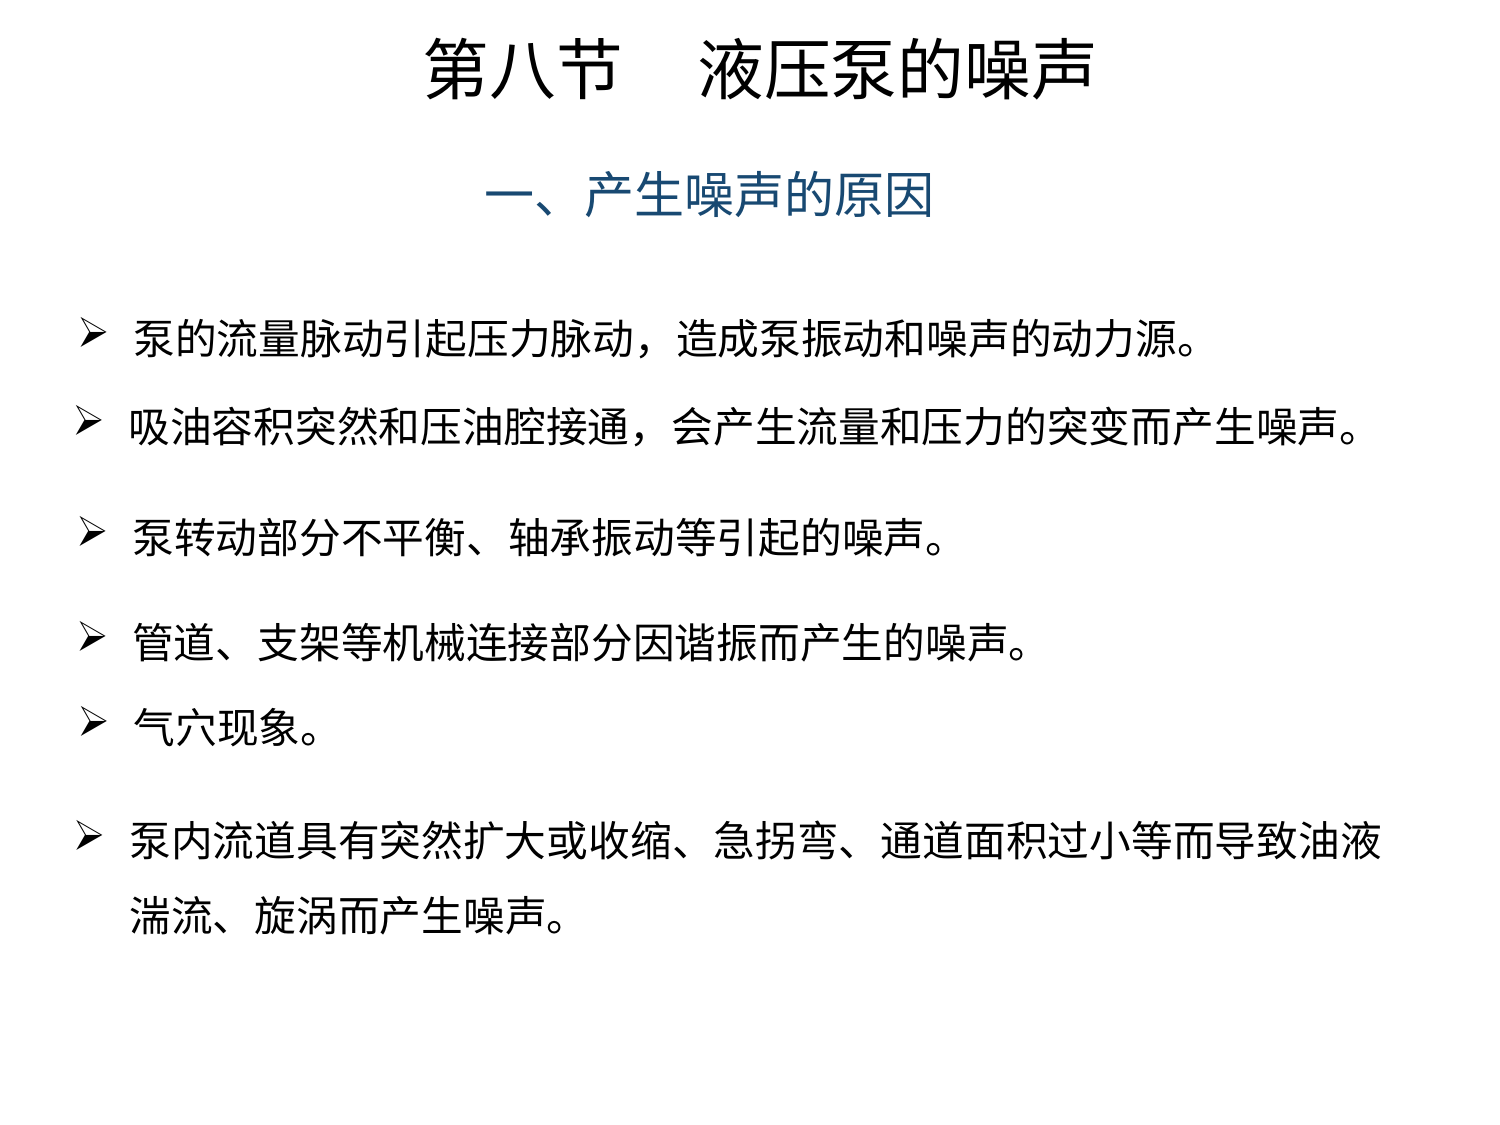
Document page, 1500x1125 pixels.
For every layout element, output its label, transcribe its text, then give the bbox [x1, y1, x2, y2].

text_box 泵转动部分不平衡、轴承振动等引起的噪声。 [61, 479, 983, 570]
text_box 第八节 液压泵的噪声 [133, 20, 1387, 115]
text_box 一、产生噪声的原因 [242, 155, 1178, 231]
text_box 泵的流量脉动引起压力脉动，造成泵振动和噪声的动力源。 [62, 280, 1234, 370]
text_box 管道、支架等机械连接部分因谐振而产生的噪声。 [61, 584, 1484, 675]
text_box 泵内流道具有突然扩大或收缩、急拐弯、通道面积过小等而导致油液湍流、旋涡而产生噪声。 [58, 782, 1435, 948]
text_box 气穴现象。 [62, 694, 358, 760]
text_box 吸油容积突然和压油腔接通，会产生流量和压力的突变而产生噪声。 [57, 393, 1396, 458]
